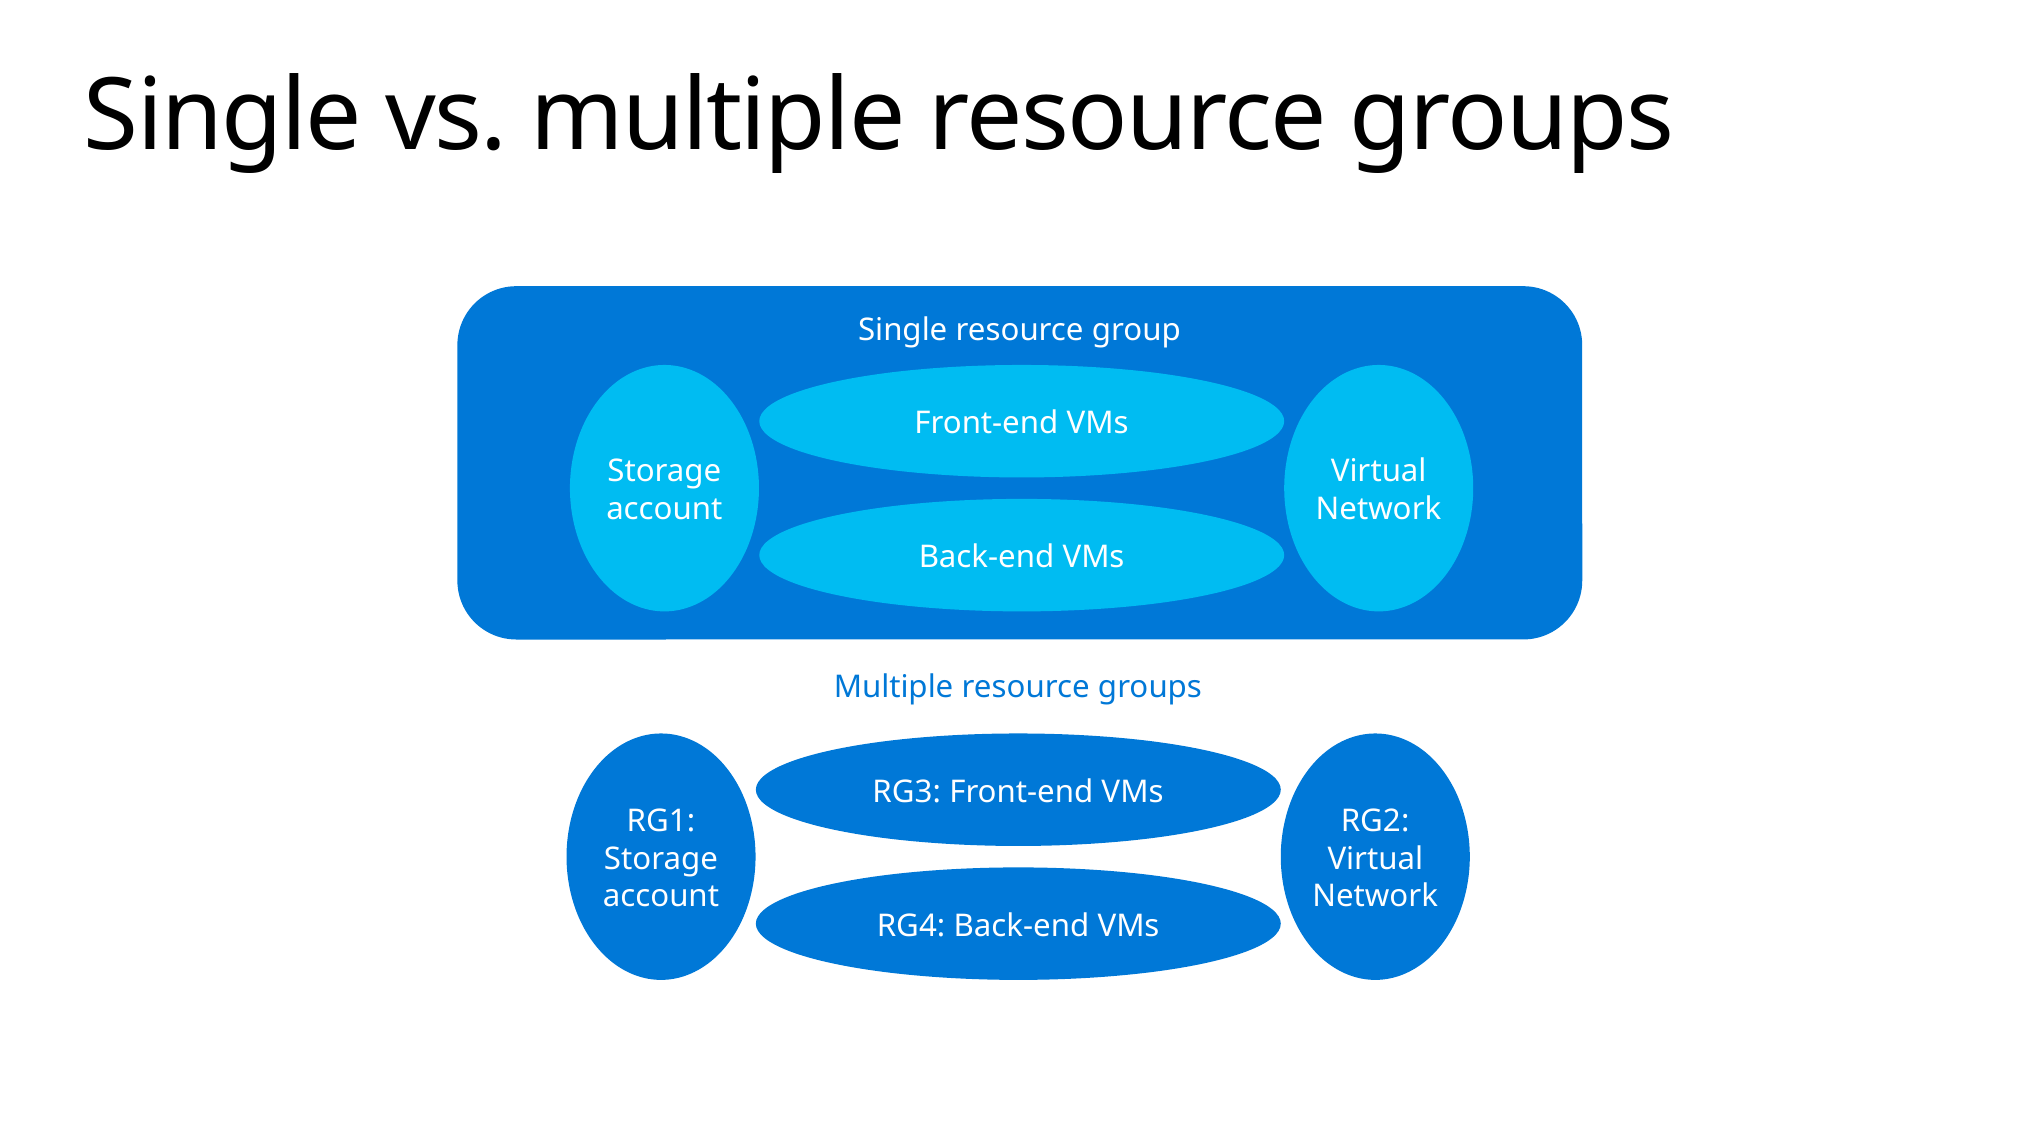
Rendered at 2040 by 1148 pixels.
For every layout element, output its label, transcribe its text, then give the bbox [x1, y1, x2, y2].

text_box RG3: Front-end VMs [754, 732, 1282, 847]
title Single vs. multiple resource groups [60, 48, 1980, 199]
text_box RG4: Back-end VMs [754, 866, 1282, 981]
text_box Back-end VMs [758, 498, 1286, 613]
text_box Virtual Network [1283, 364, 1475, 613]
text_box Front-end VMs [758, 364, 1286, 479]
text_box Single resource group [456, 285, 1584, 641]
text_box RG2: Virtual Network [1279, 732, 1471, 981]
text_box Storage account [569, 364, 760, 613]
text_box RG1: Storage account [565, 732, 757, 981]
text_box Multiple resource groups [811, 653, 1225, 722]
